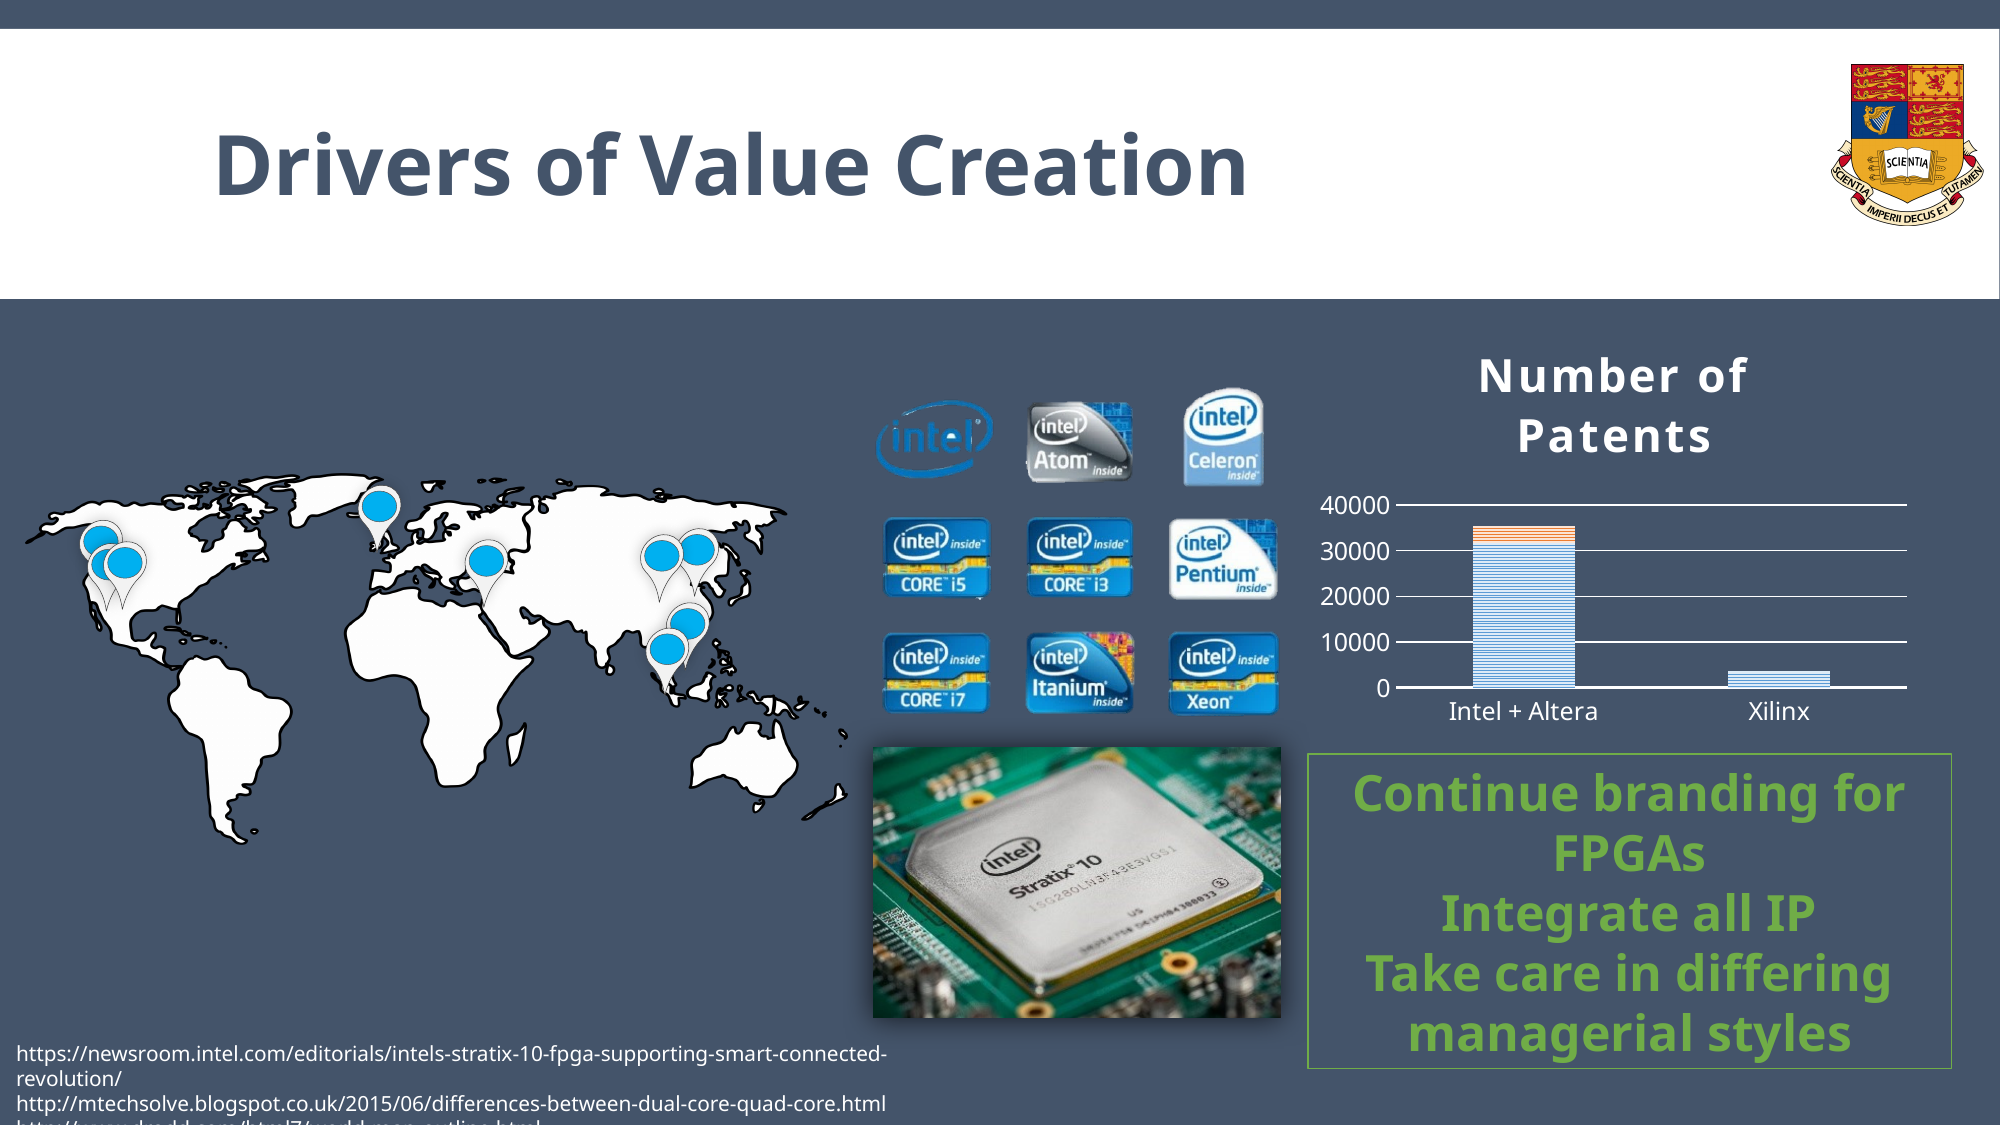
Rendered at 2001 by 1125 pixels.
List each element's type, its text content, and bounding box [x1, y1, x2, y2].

text_box https://newsroom.intel.com/editorials/intels-stratix-10-fpga-supporting-smart-connected-revolution/ http://mtechsolve.blogspot.co.uk/2015/06/differences-between-dual-core-quad-core.html http://www.drodd.com/html7/world-map-outline.html [1, 1033, 1002, 1125]
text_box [25, 472, 849, 846]
text_box Continue branding for FPGAs Integrate all IP Take care in differing managerial styles [1307, 753, 1952, 1069]
chart [1307, 313, 1919, 737]
title Drivers of Value Creation [197, 46, 1803, 295]
picture [857, 374, 1307, 737]
picture [872, 747, 1282, 1018]
picture [1831, 63, 1984, 226]
